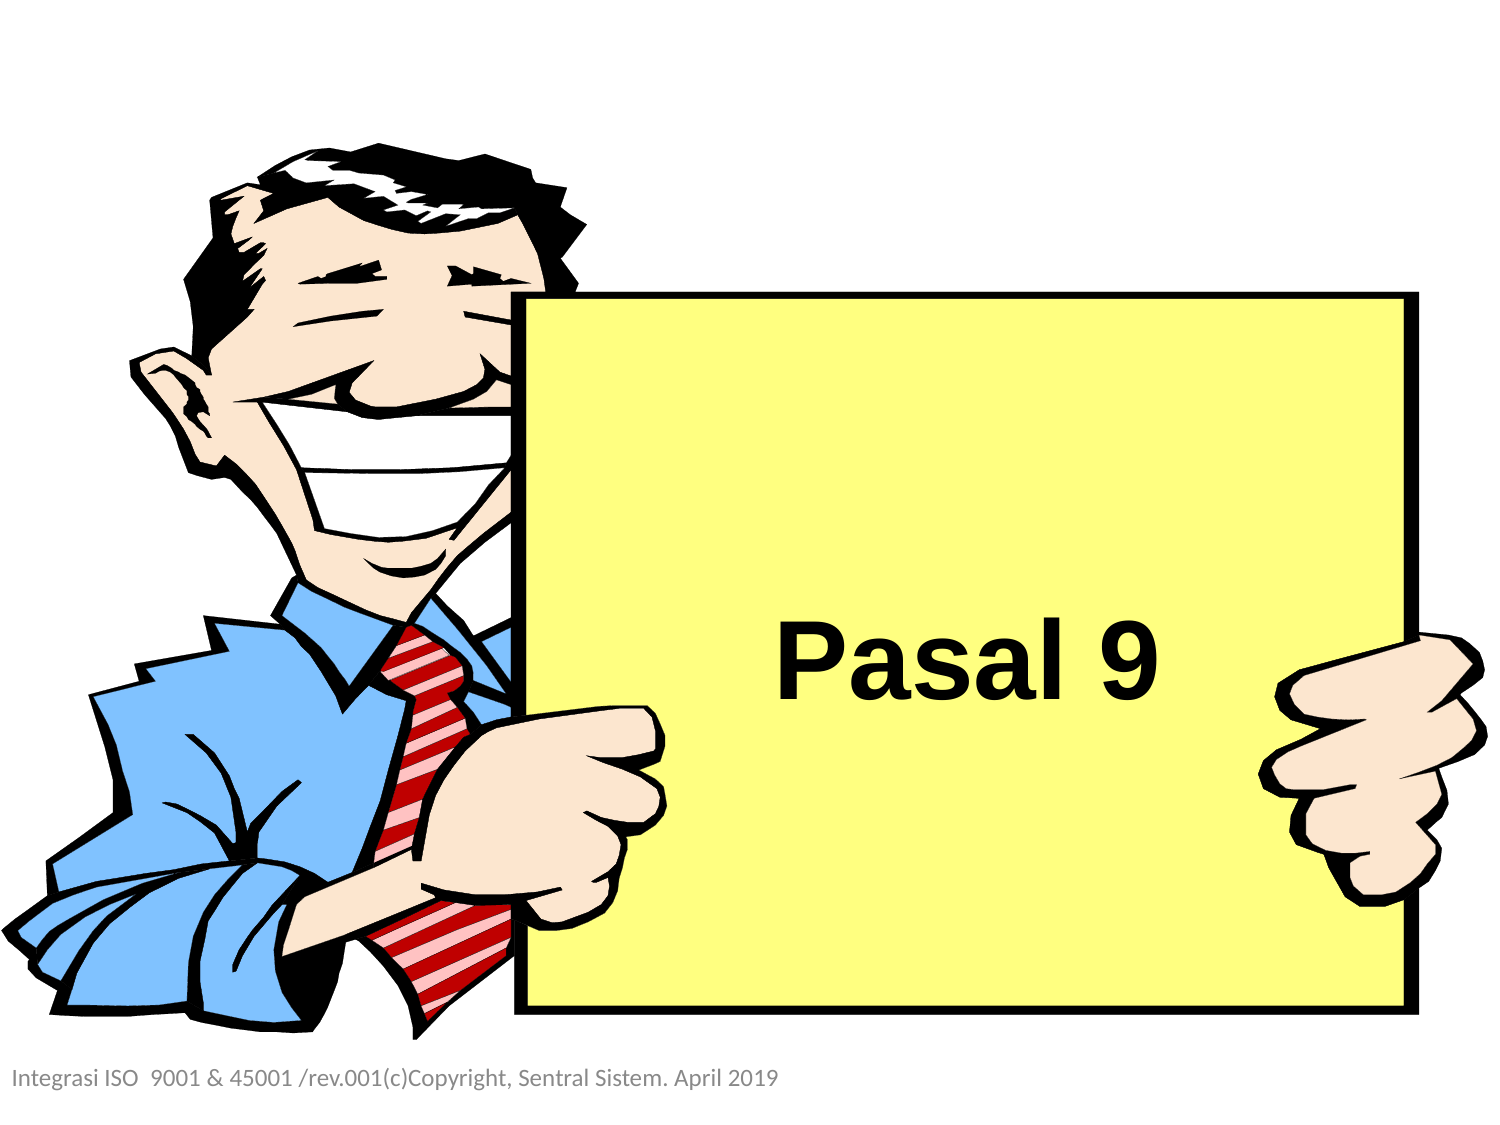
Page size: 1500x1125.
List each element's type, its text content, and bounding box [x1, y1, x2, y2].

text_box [0, 141, 1500, 1049]
text_box Integrasi ISO 9001 & 45001 /rev.001(c)Copyright, Sentral Sistem. April 2019 [0, 1057, 800, 1106]
